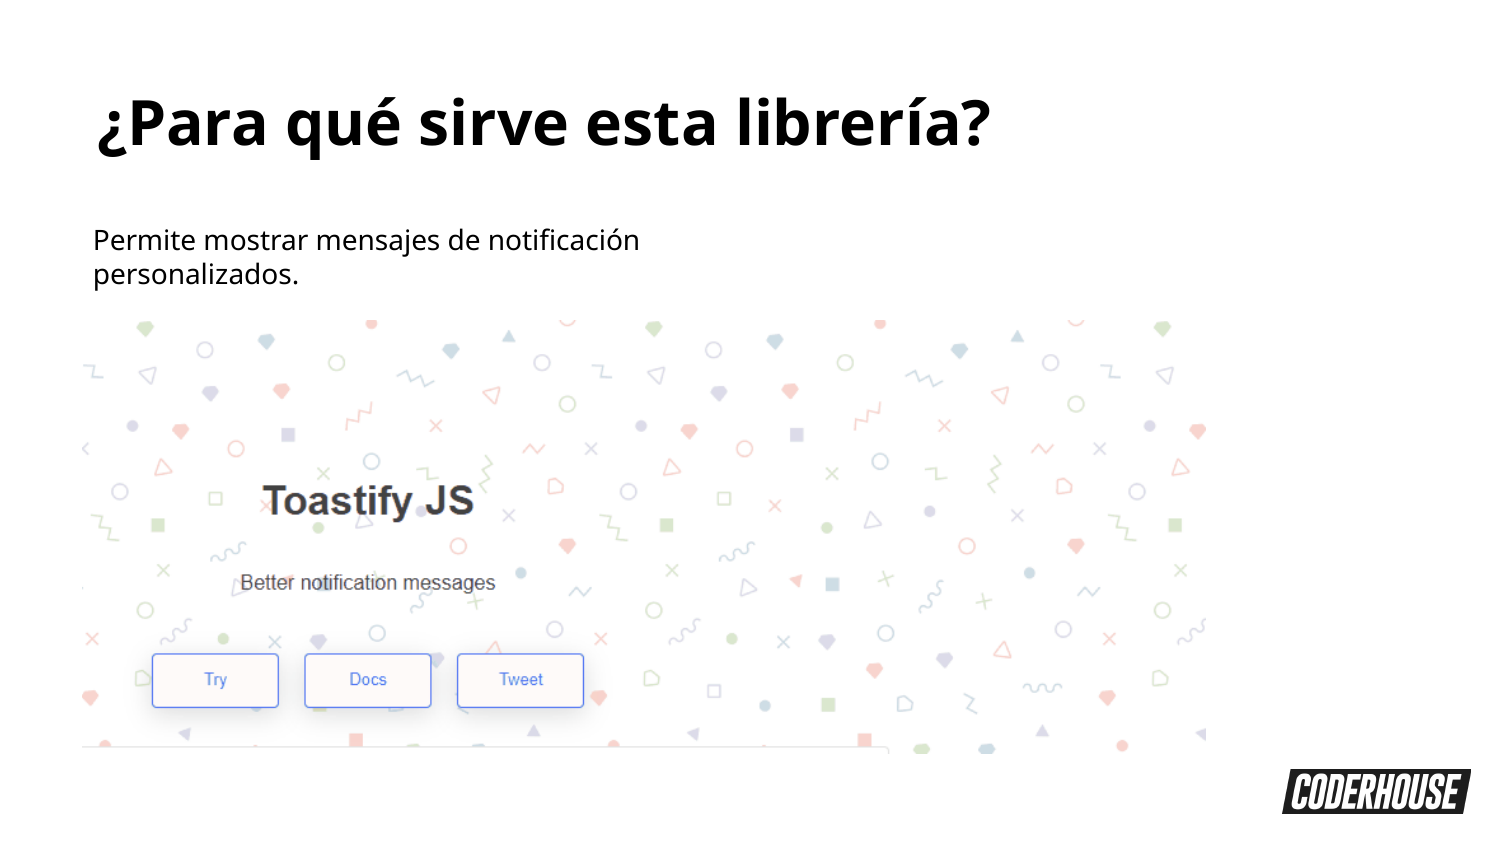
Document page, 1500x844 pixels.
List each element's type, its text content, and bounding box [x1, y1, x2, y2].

text_box ¿Para qué sirve esta librería? [82, 76, 1418, 175]
text_box Permite mostrar mensajes de notificación personalizados. [77, 207, 859, 322]
picture [1281, 769, 1471, 814]
picture [81, 320, 1206, 754]
